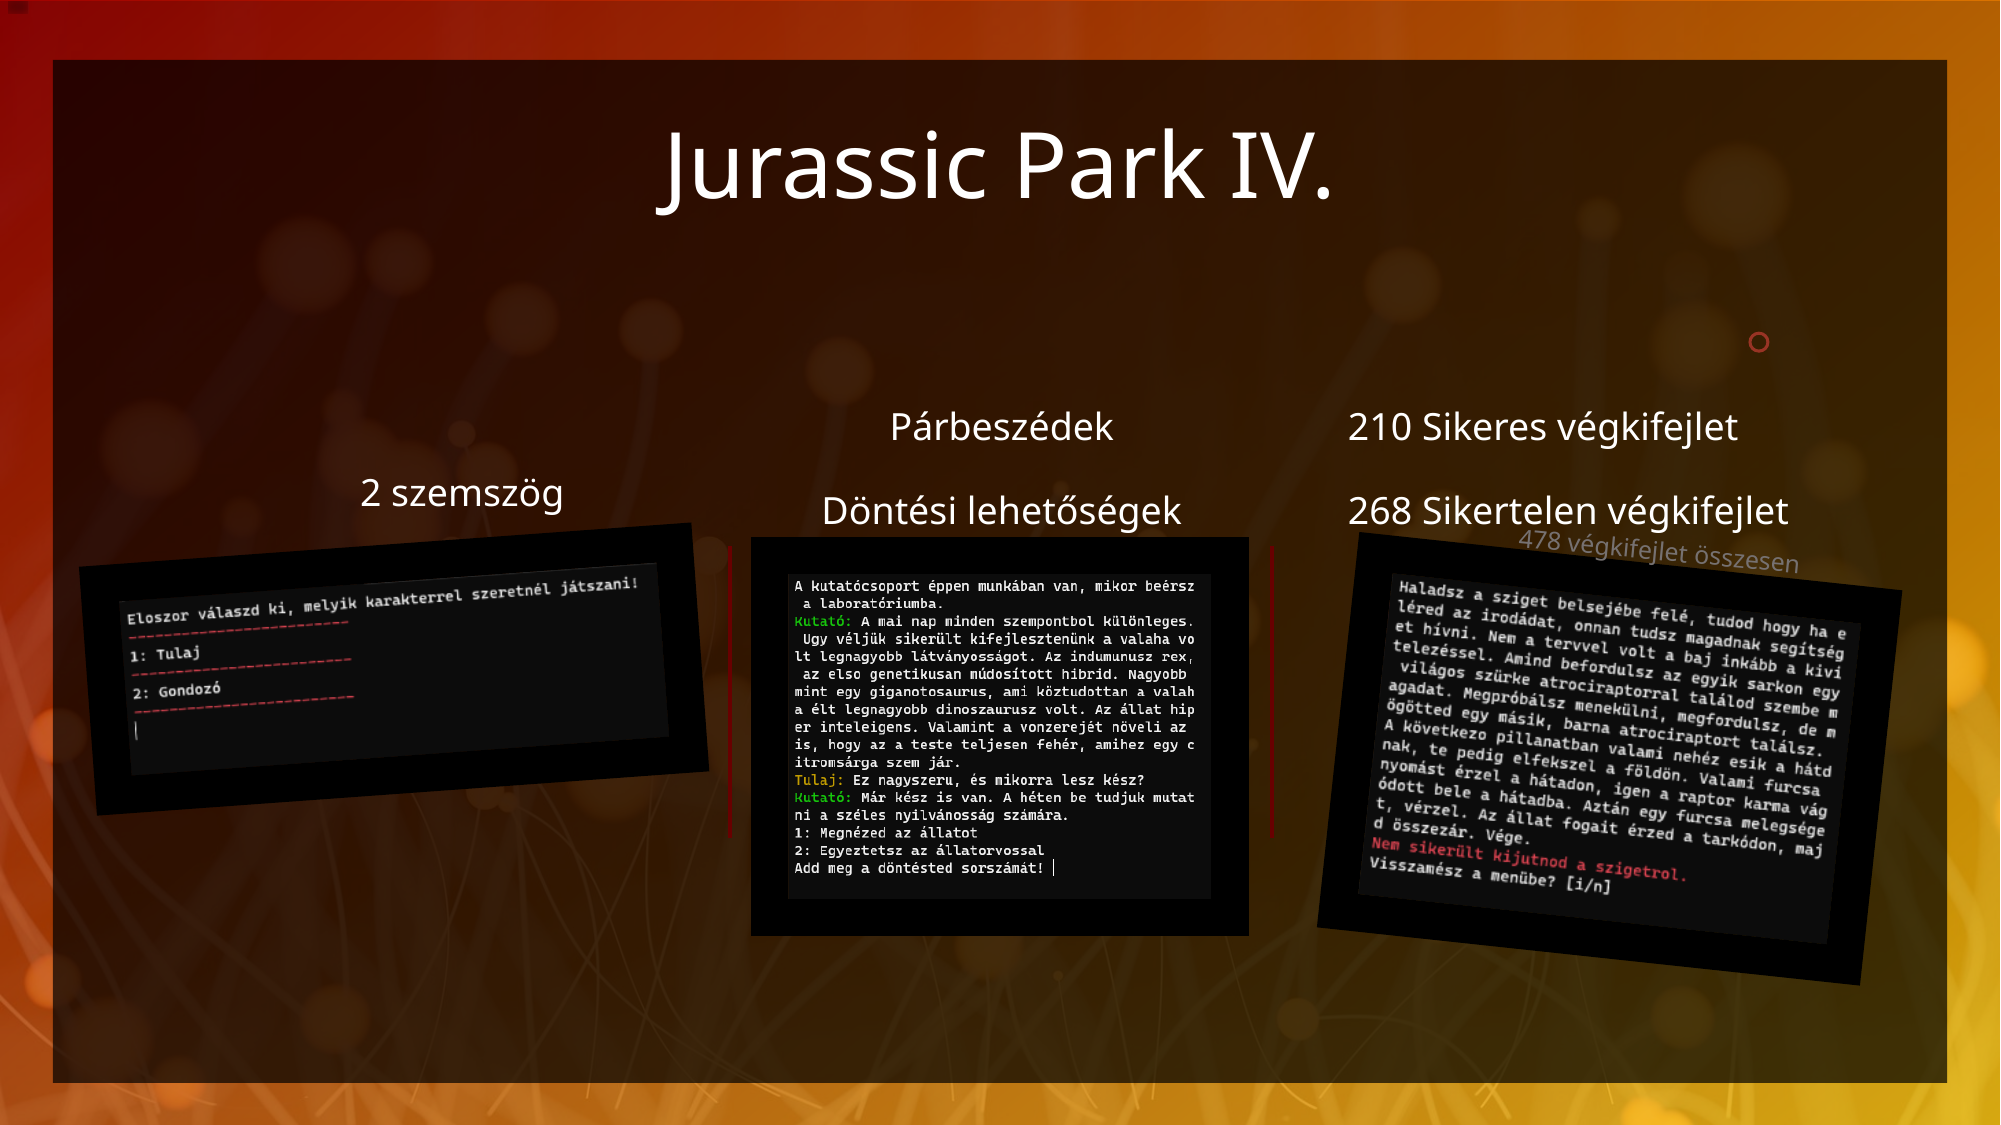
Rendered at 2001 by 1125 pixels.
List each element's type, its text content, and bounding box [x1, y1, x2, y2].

text_box 478 végkifejlet összesen [1502, 513, 1818, 588]
picture [1359, 574, 1860, 944]
picture [788, 574, 1212, 899]
list 2 szemszög [255, 443, 670, 551]
picture [120, 563, 669, 775]
text_box Párbeszédek Döntési lehetőségek [791, 377, 1212, 537]
text_box 210 Sikeres végkifejlet 268 Sikertelen végkifejlet [1332, 377, 1947, 552]
title Jurassic Park IV. [137, 59, 1863, 278]
